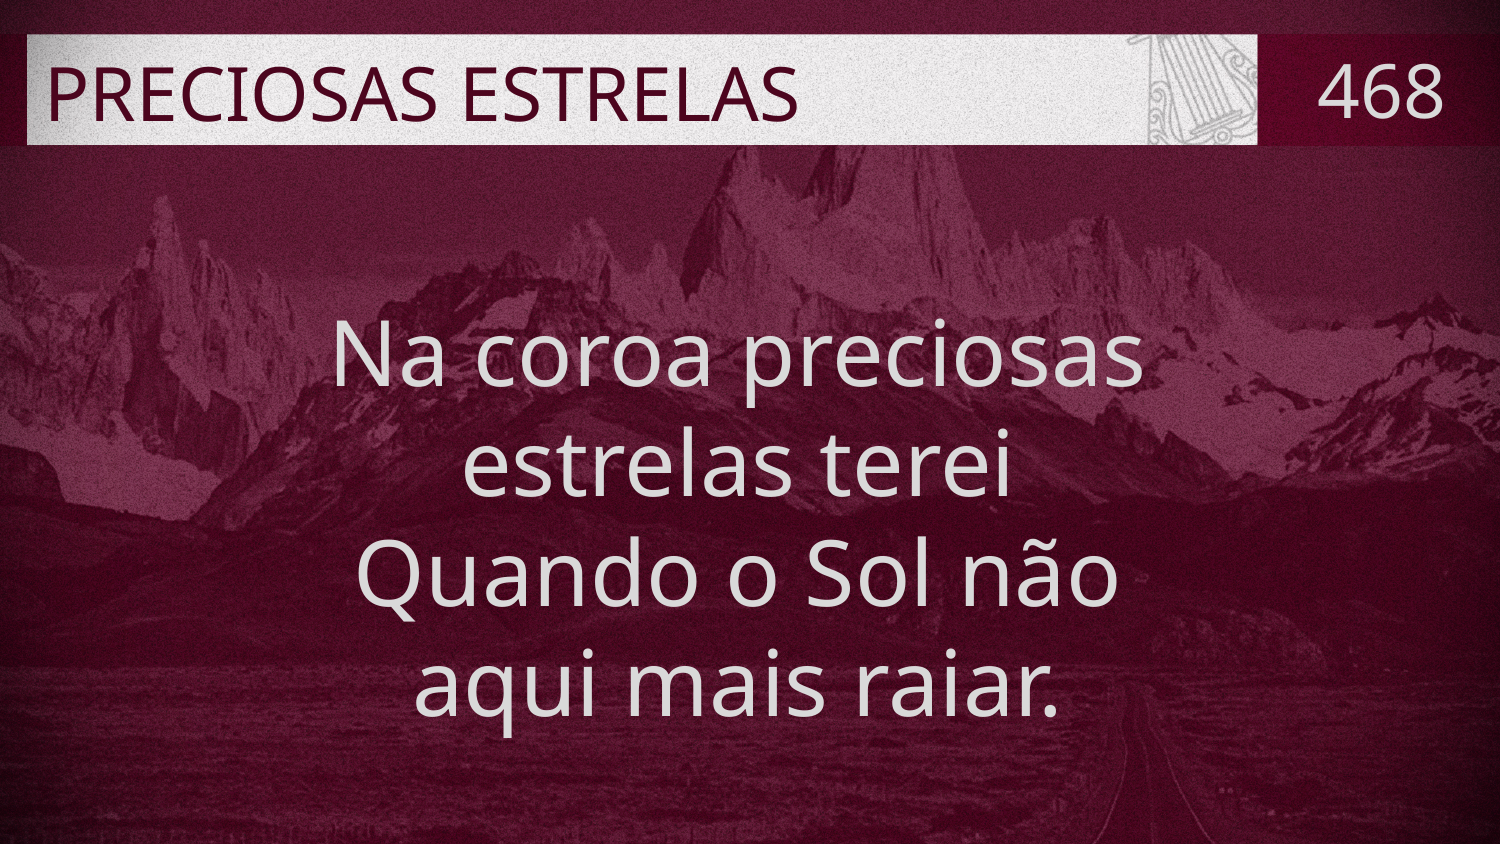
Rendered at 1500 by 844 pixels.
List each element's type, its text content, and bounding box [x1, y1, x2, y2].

list Na coroa preciosas estrelas terei Quando o Sol não aqui mais raiar. [0, 185, 1500, 844]
picture [0, 0, 1500, 185]
list 468 [1281, 36, 1483, 143]
title PRECIOSAS ESTRELAS [29, 33, 1258, 151]
